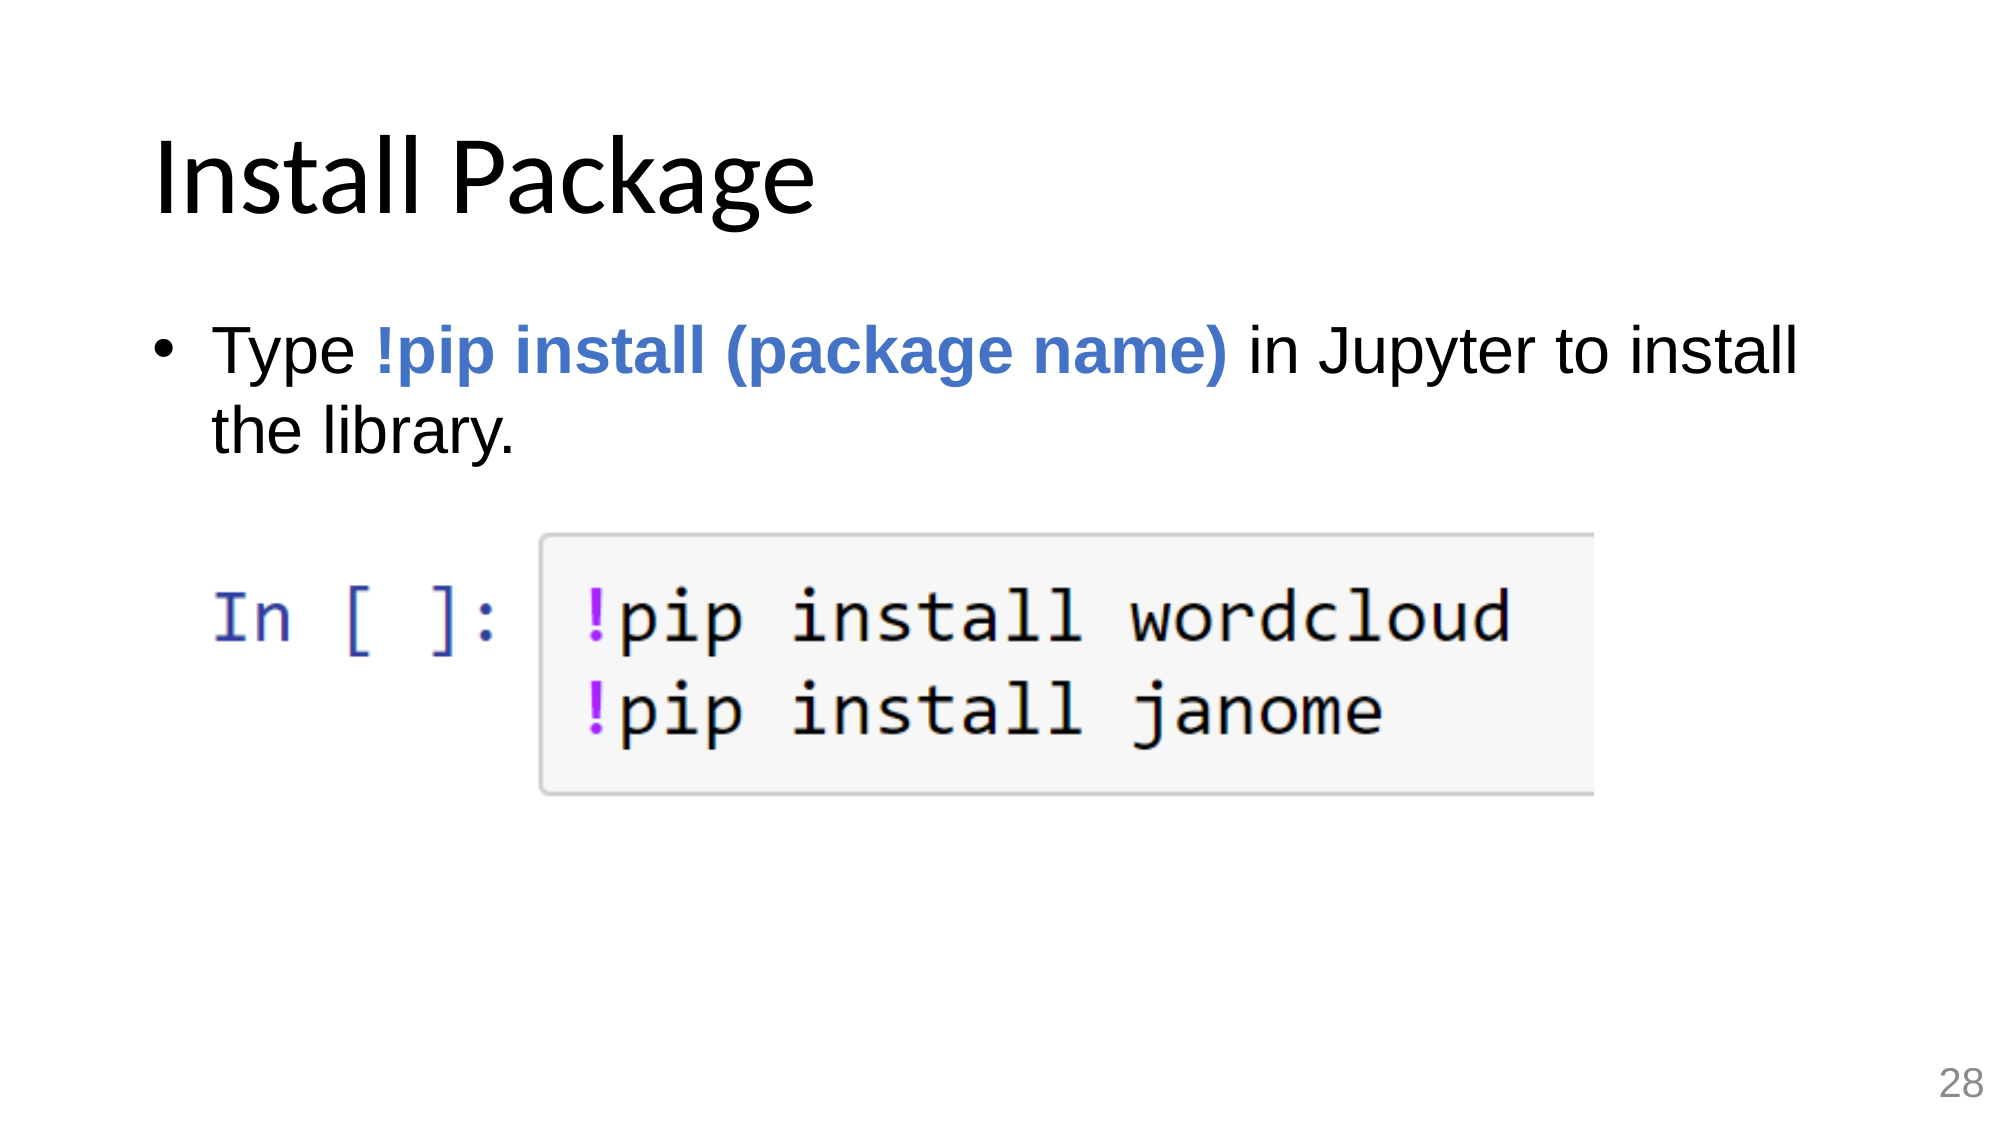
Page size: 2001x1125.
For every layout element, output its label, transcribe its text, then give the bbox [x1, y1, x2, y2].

slide_number 28 [1550, 1050, 2000, 1111]
list Type !pip install (package name) in Jupyter to install the library. [137, 299, 1863, 1014]
title Install Package [137, 59, 1863, 278]
picture [175, 508, 1595, 805]
